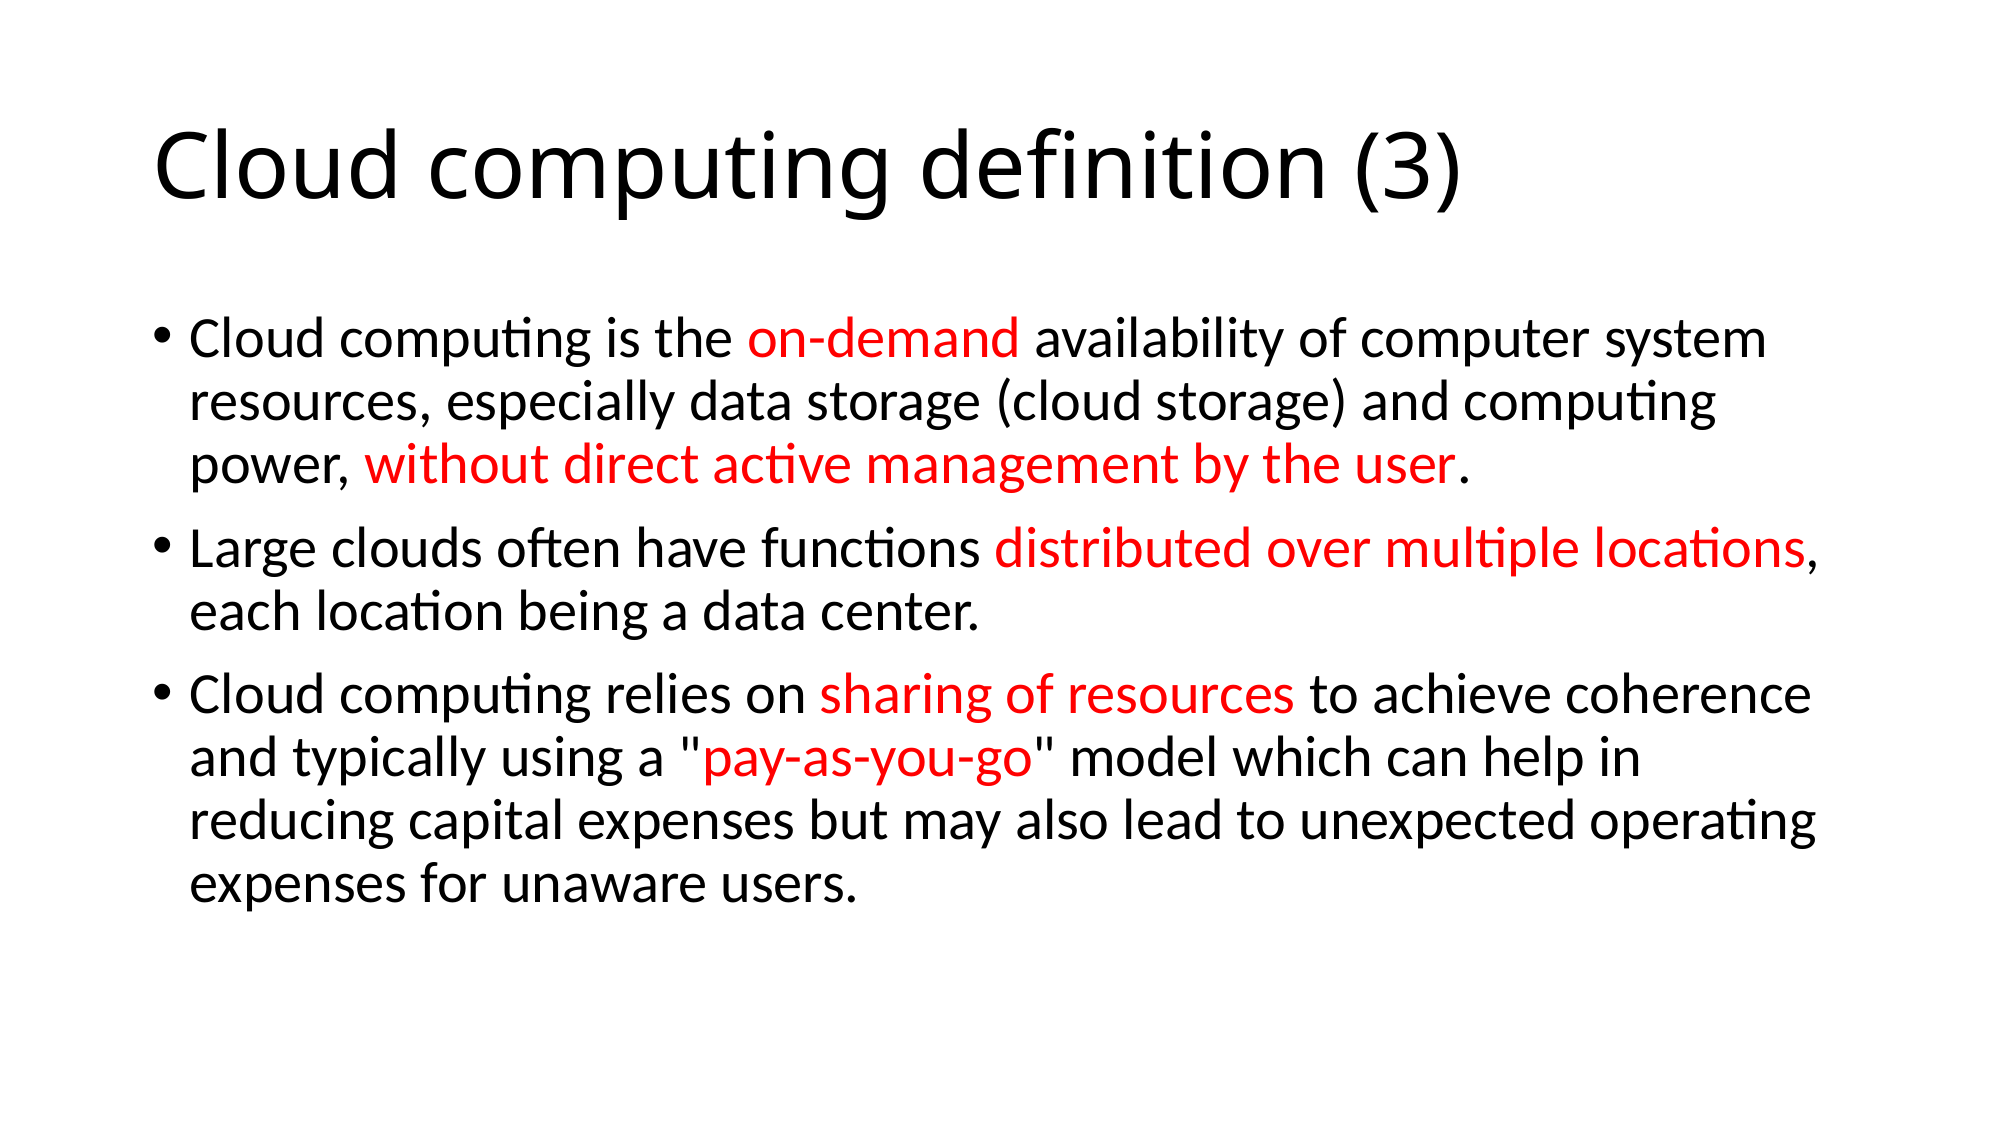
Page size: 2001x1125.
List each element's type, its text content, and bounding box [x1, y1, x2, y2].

list Cloud computing is the on-demand availability of computer system resources, especially data storage (cloud storage) and computing power, without direct active management by the user. Large clouds often have functions distributed over multiple locations, each location being a data center. Cloud computing relies on sharing of resources to achieve coherence and typically using a "pay-as-you-go" model which can help in reducing capital expenses but may also lead to unexpected operating expenses for unaware users. [137, 299, 1863, 1014]
title Cloud computing definition (3) [137, 59, 1863, 278]
